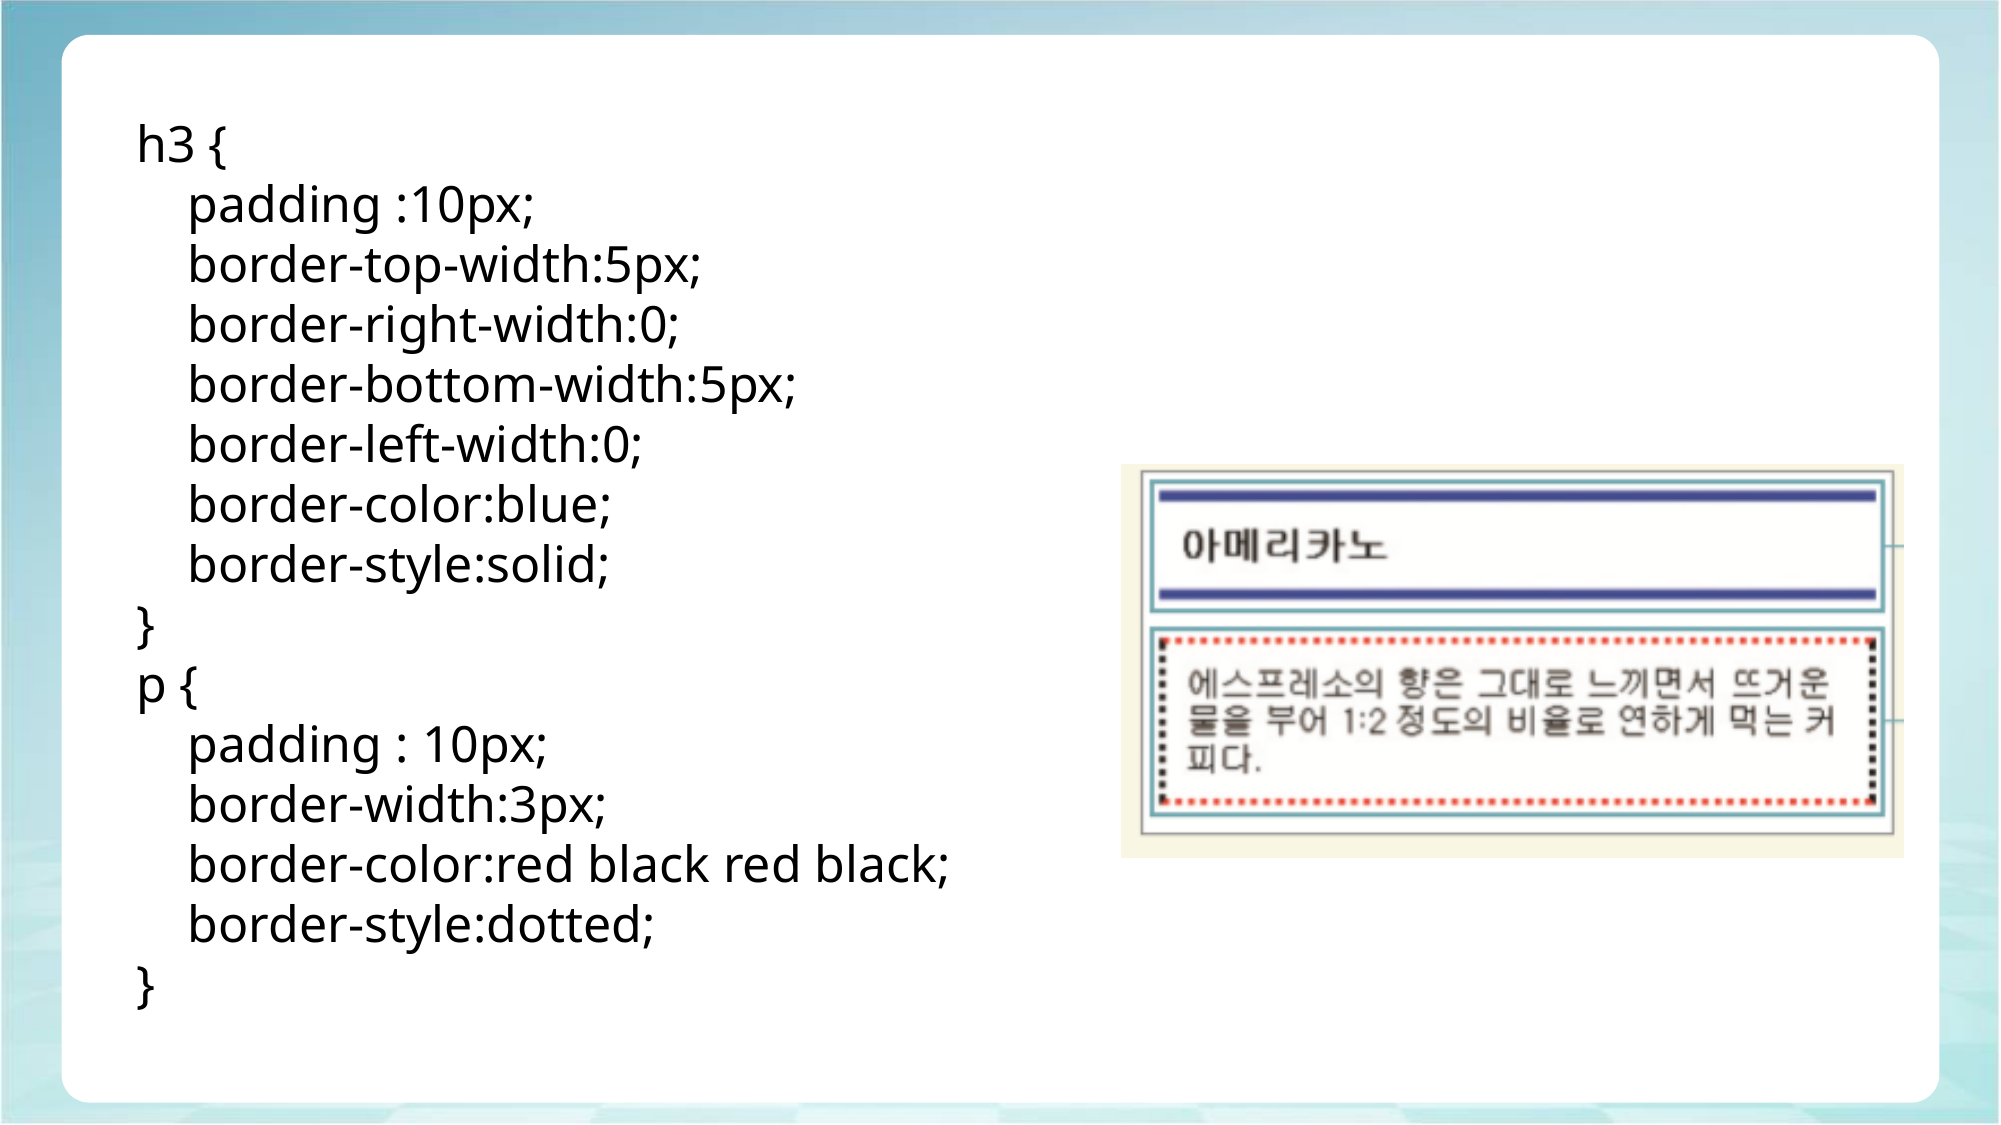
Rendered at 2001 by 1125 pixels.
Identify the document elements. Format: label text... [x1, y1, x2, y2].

text_box h3 { padding :10px; border-top-width:5px; border-right-width:0; border-bottom-width:5px; border-left-width:0; border-color:blue; border-style:solid; } p { padding : 10px; border-width:3px; border-color:red black red black; border-style:dotted; } [121, 104, 1122, 1080]
picture [0, 0, 2001, 1125]
